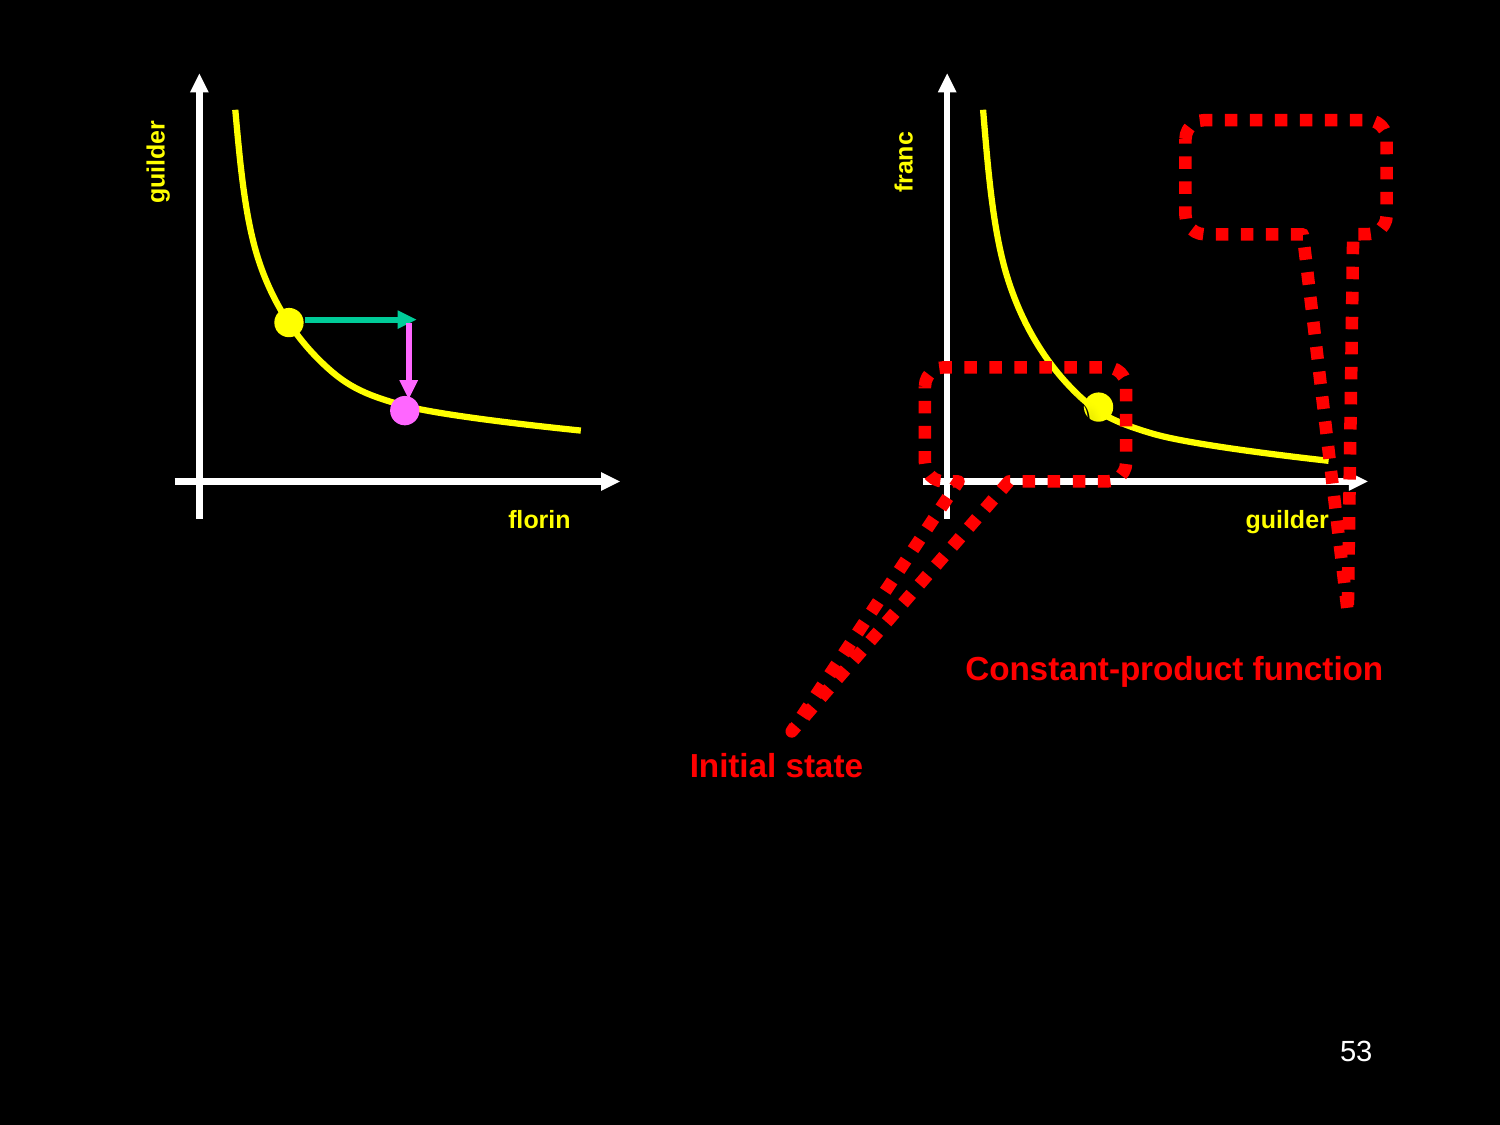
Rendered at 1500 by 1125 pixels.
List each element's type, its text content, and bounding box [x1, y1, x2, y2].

text_box Initial state [674, 736, 879, 792]
text_box [791, 550, 950, 732]
text_box Constant-product function [950, 639, 1399, 695]
slide_number 53 [1074, 1024, 1388, 1101]
text_box [1340, 550, 1349, 613]
text_box [235, 109, 581, 431]
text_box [879, 73, 1368, 543]
text_box guilder [132, 105, 177, 219]
text_box florin [493, 496, 586, 542]
text_box [1374, 121, 1387, 233]
text_box [277, 311, 301, 335]
text_box [393, 399, 417, 423]
